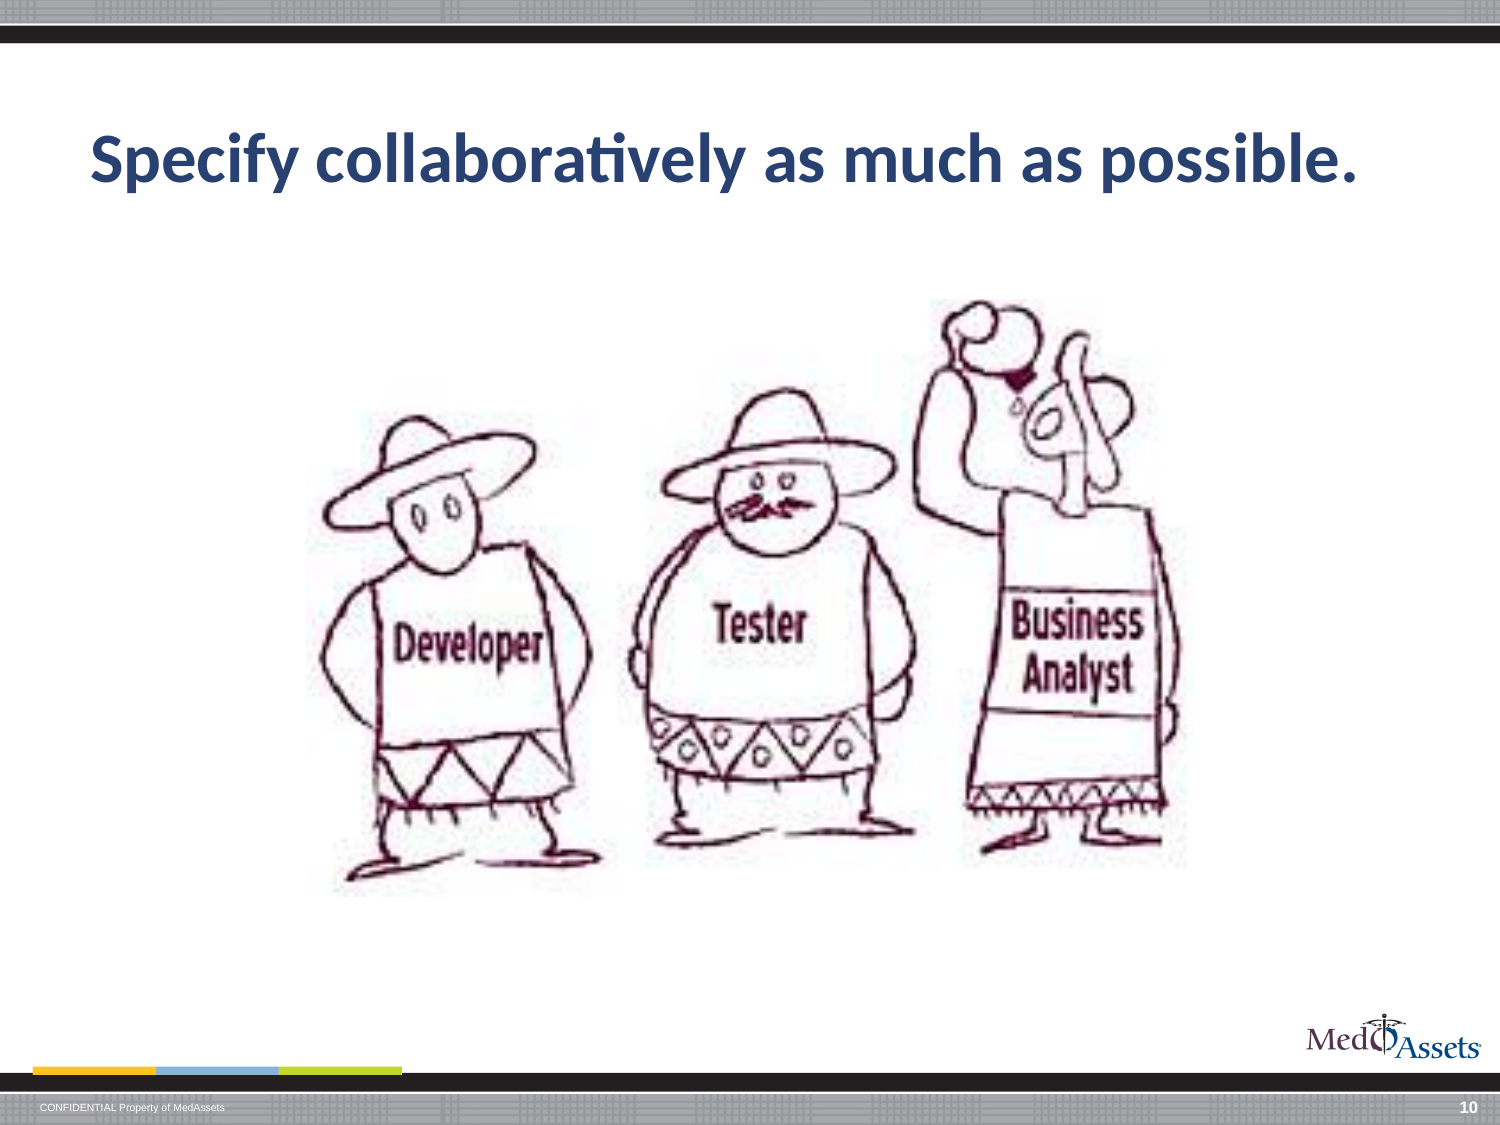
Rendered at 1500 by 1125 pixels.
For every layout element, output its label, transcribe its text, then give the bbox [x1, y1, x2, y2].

slide_number 10 [1243, 1089, 1479, 1125]
picture [0, 0, 1500, 1125]
title Specify collaboratively as much as possible. [75, 75, 1425, 233]
